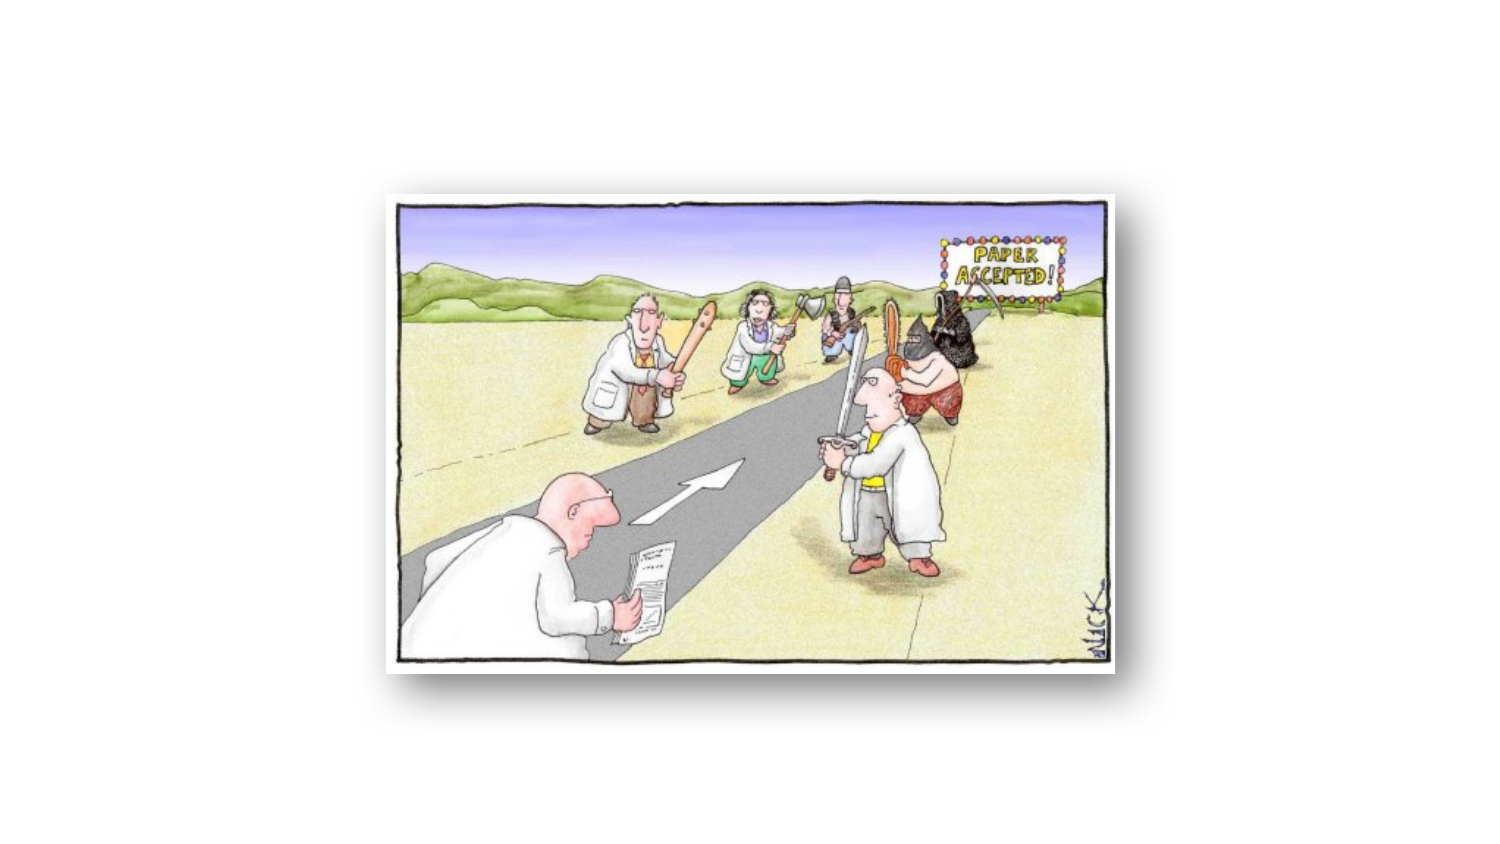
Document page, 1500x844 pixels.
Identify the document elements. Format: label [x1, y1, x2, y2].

picture [385, 189, 1116, 674]
